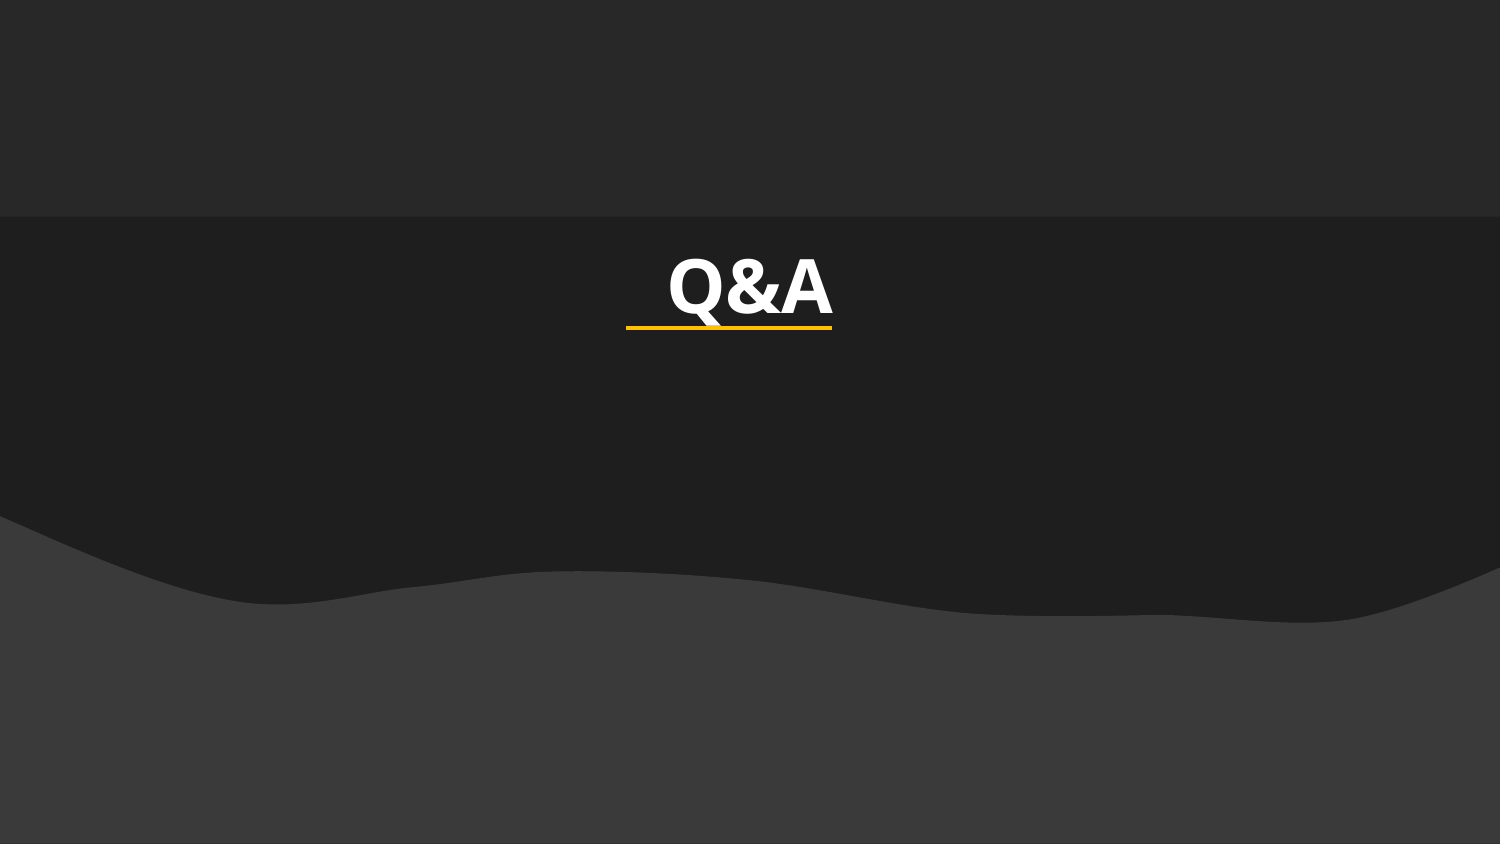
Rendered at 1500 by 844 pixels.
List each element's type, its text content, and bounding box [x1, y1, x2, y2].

text_box [0, 515, 1500, 844]
text_box Q&A [480, 231, 1020, 427]
